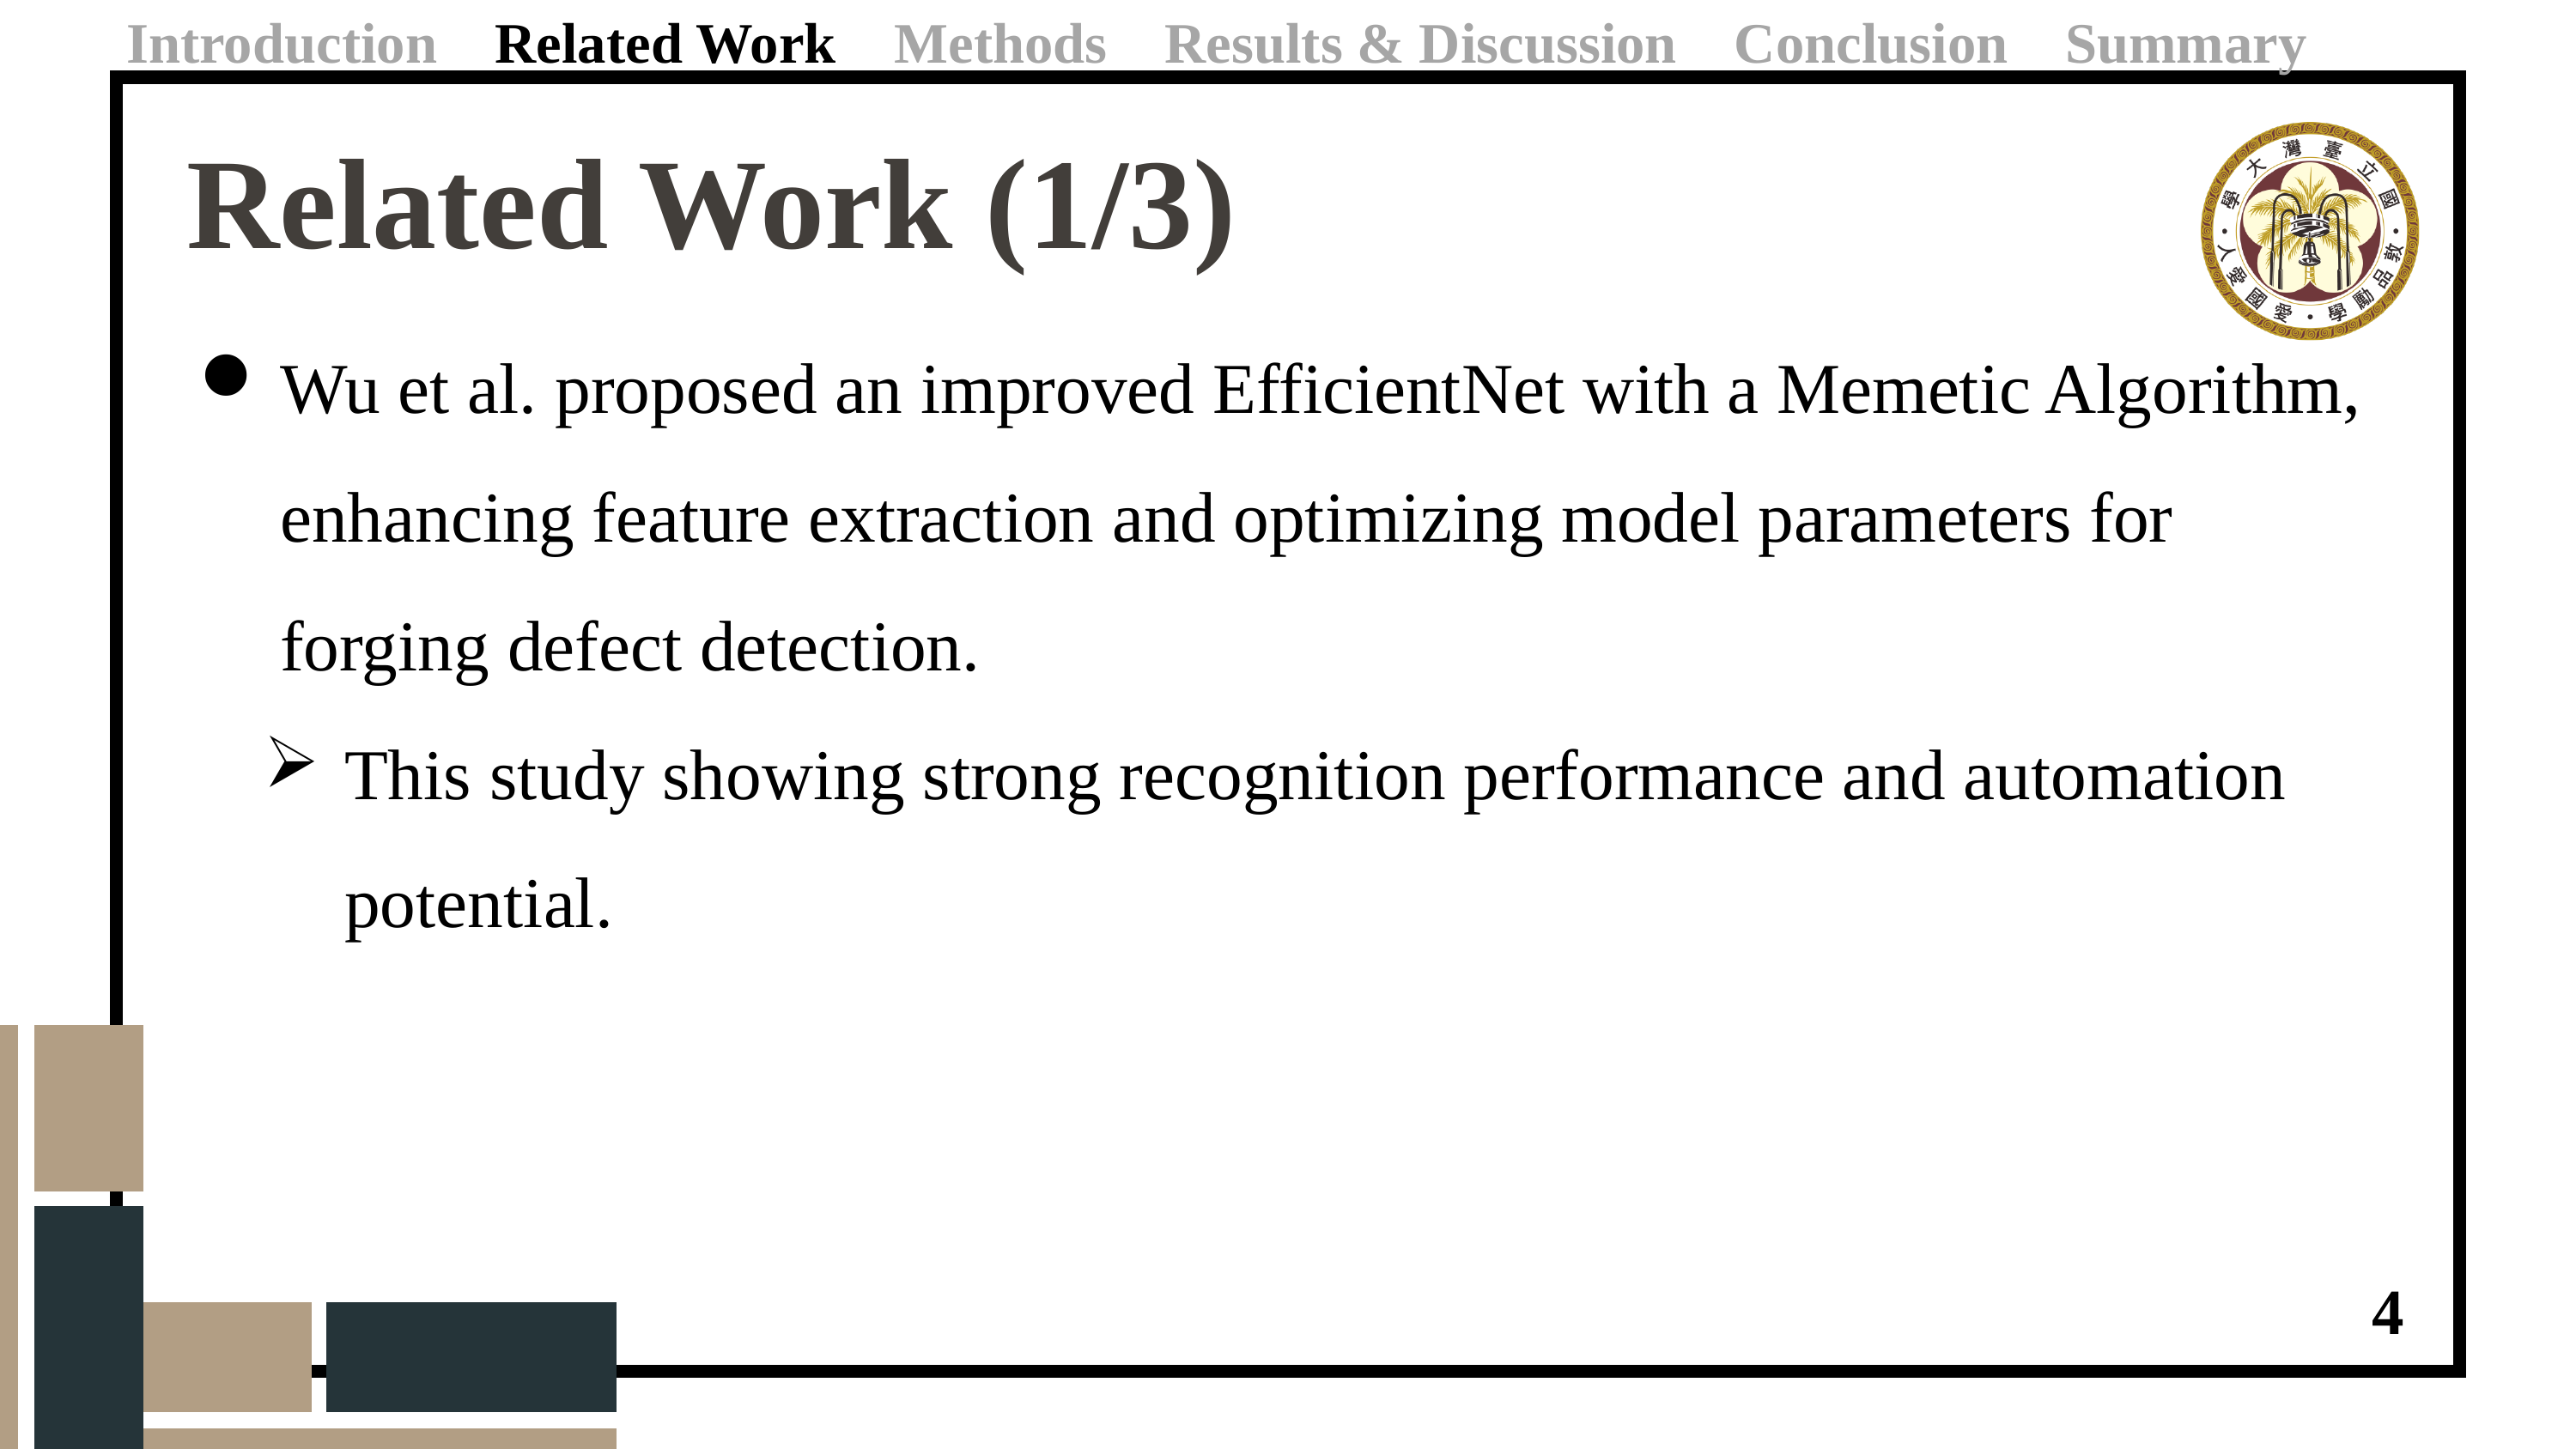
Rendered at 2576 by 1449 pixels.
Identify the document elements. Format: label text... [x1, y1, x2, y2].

text_box Introduction Related Work Methods Results & Discussion Conclusion Summary [113, 0, 2354, 82]
text_box 4 [2359, 1264, 2576, 1355]
text_box [116, 77, 2460, 1372]
picture [2198, 119, 2421, 343]
text_box Related Work (1/3) [186, 119, 2197, 275]
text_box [25, 927, 520, 1449]
text_box Wu et al. proposed an improved EfficientNet with a Memetic Algorithm, enhancing feature extraction and optimizing model parameters for forging defect detection. This study showing strong recognition performance and automation potential. [186, 292, 2394, 949]
